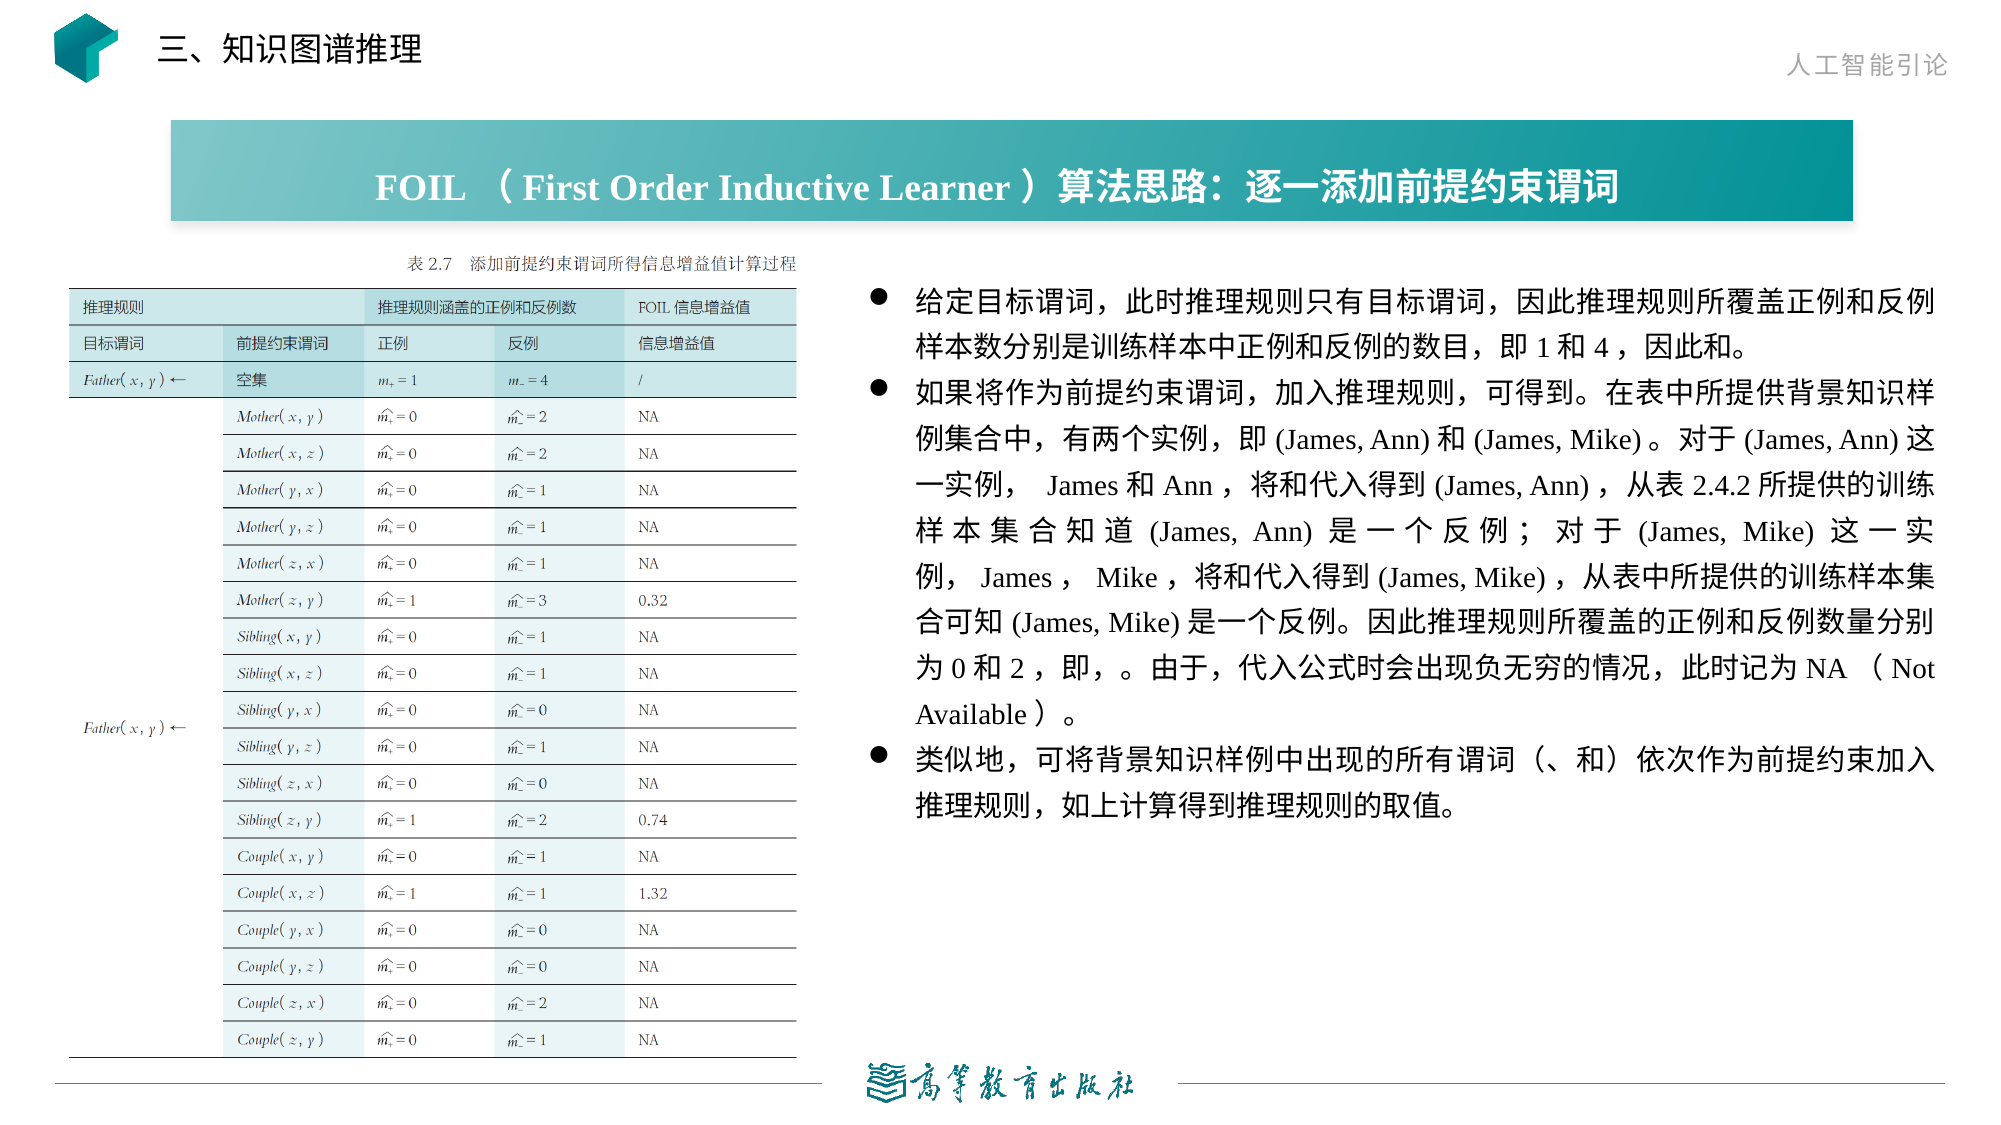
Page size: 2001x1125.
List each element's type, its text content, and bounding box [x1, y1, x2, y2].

picture [40, 242, 839, 1075]
text_box FOIL（First Order Inductive Learner）算法思路：逐一添加前提约束谓词 [289, 133, 1706, 216]
text_box [170, 120, 1854, 221]
text_box 三、知识图谱推理 [141, 21, 438, 76]
picture [867, 1063, 1133, 1103]
